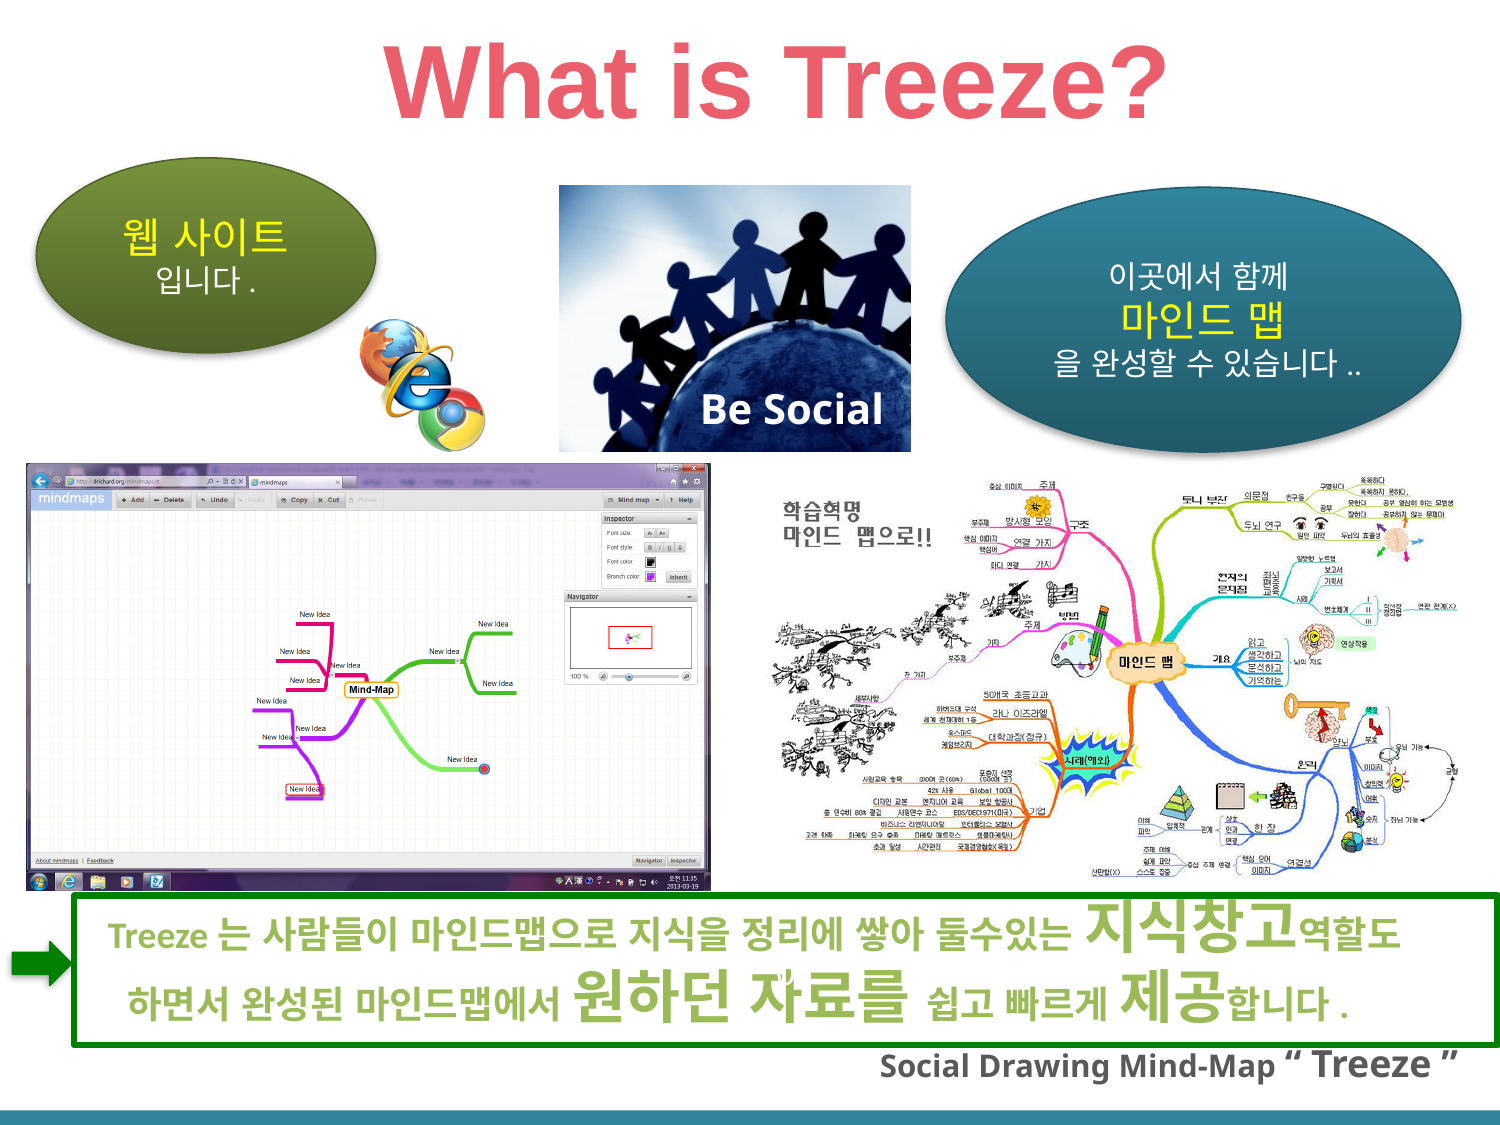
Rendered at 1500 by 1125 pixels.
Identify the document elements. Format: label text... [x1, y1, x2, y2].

text_box [0, 1108, 1500, 1125]
text_box Be Social [915, 375, 1148, 440]
text_box Treeze는 사람들이 마인드맵으로 지식을 정리에 쌓아 둘수있는 지식창고역할도 하면서 완성된 마인드맵에서 원하던 자료를 쉽고 빠르게 제공합니다. [716, 883, 1500, 1038]
text_box What is Treeze? [383, 14, 1173, 140]
text_box 이곳에서 함께 마인드 맵 을 완성할 수 있습니다.. [945, 186, 1462, 453]
picture [558, 185, 912, 453]
text_box Social Drawing Mind-Map “ Treeze ” [865, 1038, 1500, 1093]
text_box 웹 사이트 입니다. [35, 157, 377, 354]
picture [350, 310, 494, 455]
picture [766, 473, 1461, 881]
picture [26, 463, 711, 891]
text_box [11, 940, 73, 987]
text_box 0 [72, 893, 1499, 1047]
